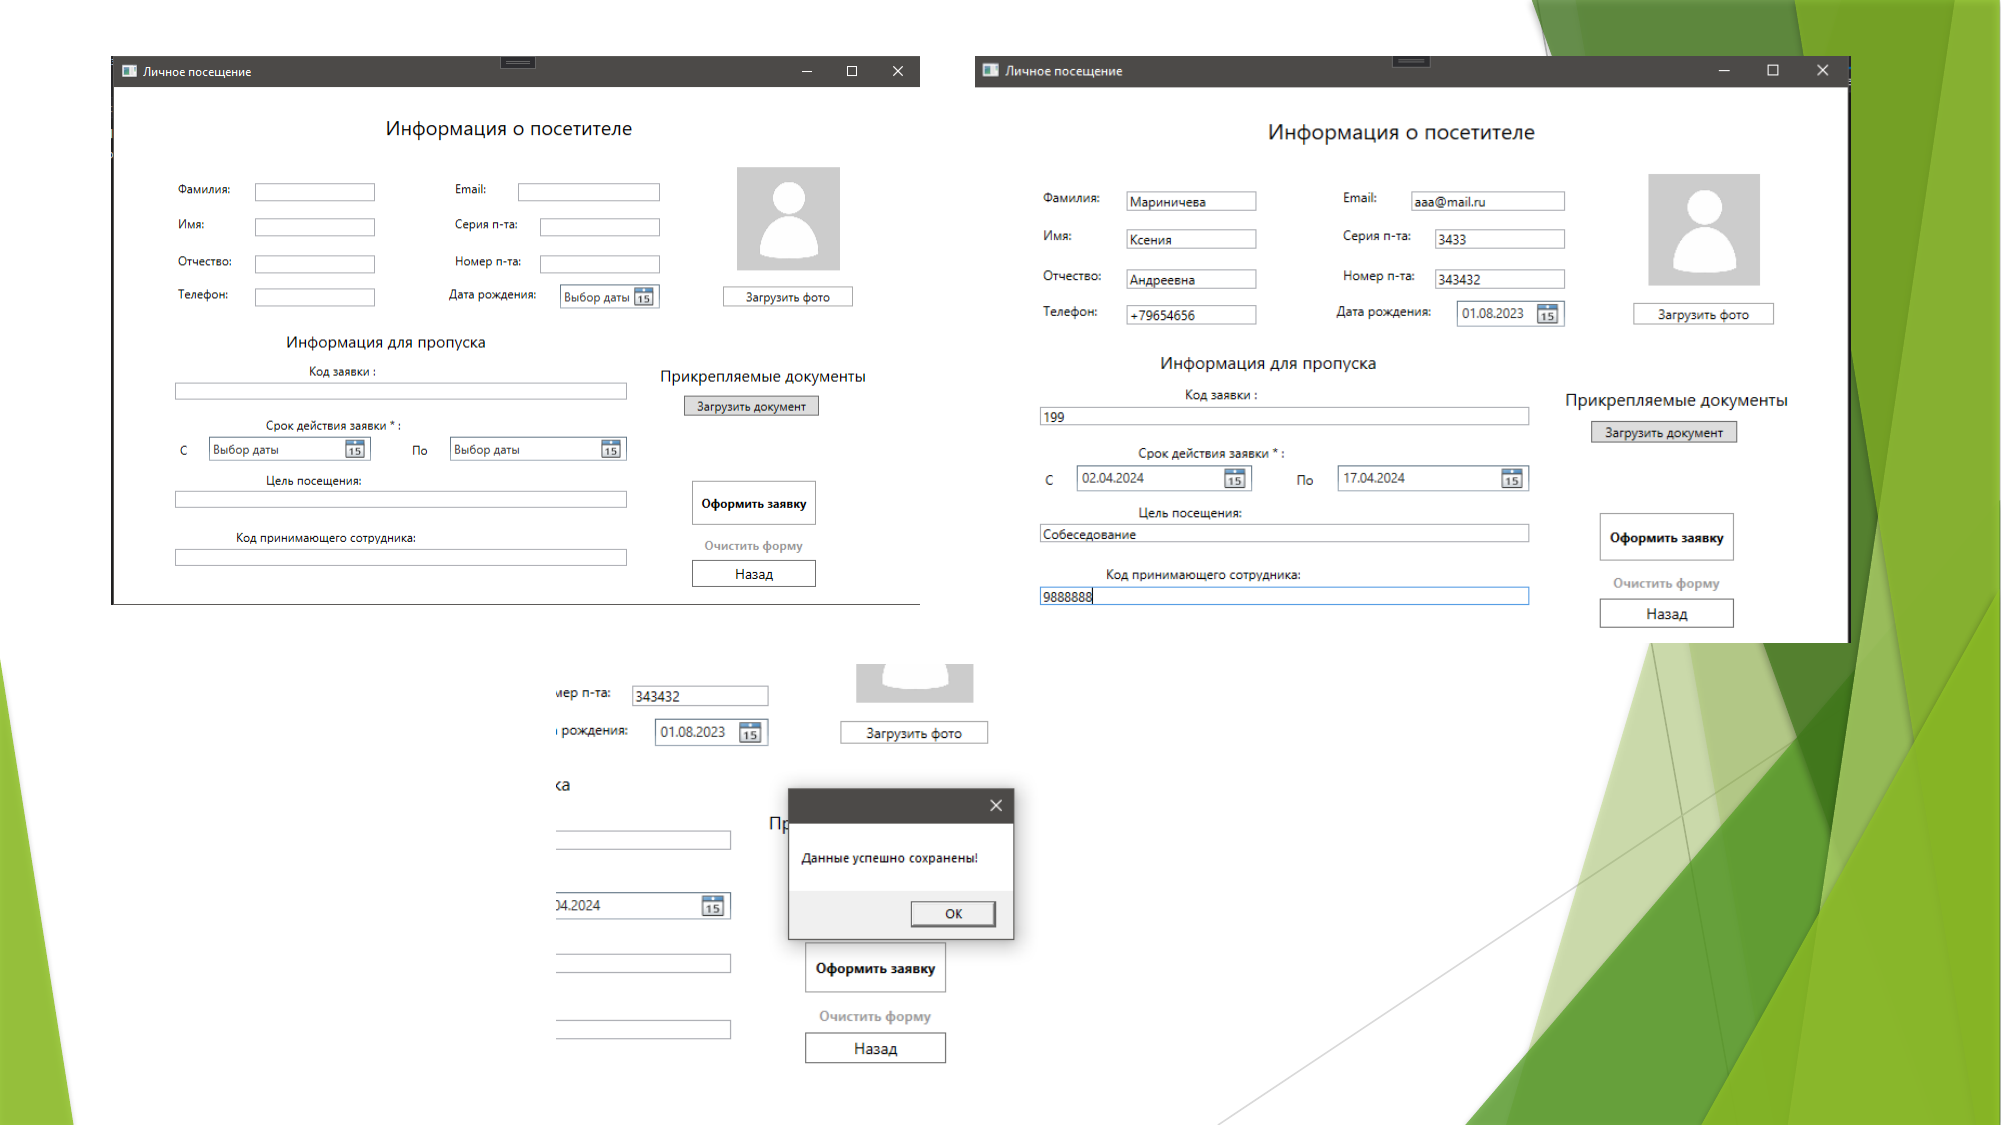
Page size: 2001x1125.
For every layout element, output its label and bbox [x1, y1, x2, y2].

picture [555, 664, 1052, 1069]
list [110, 56, 921, 605]
picture [974, 56, 1851, 644]
